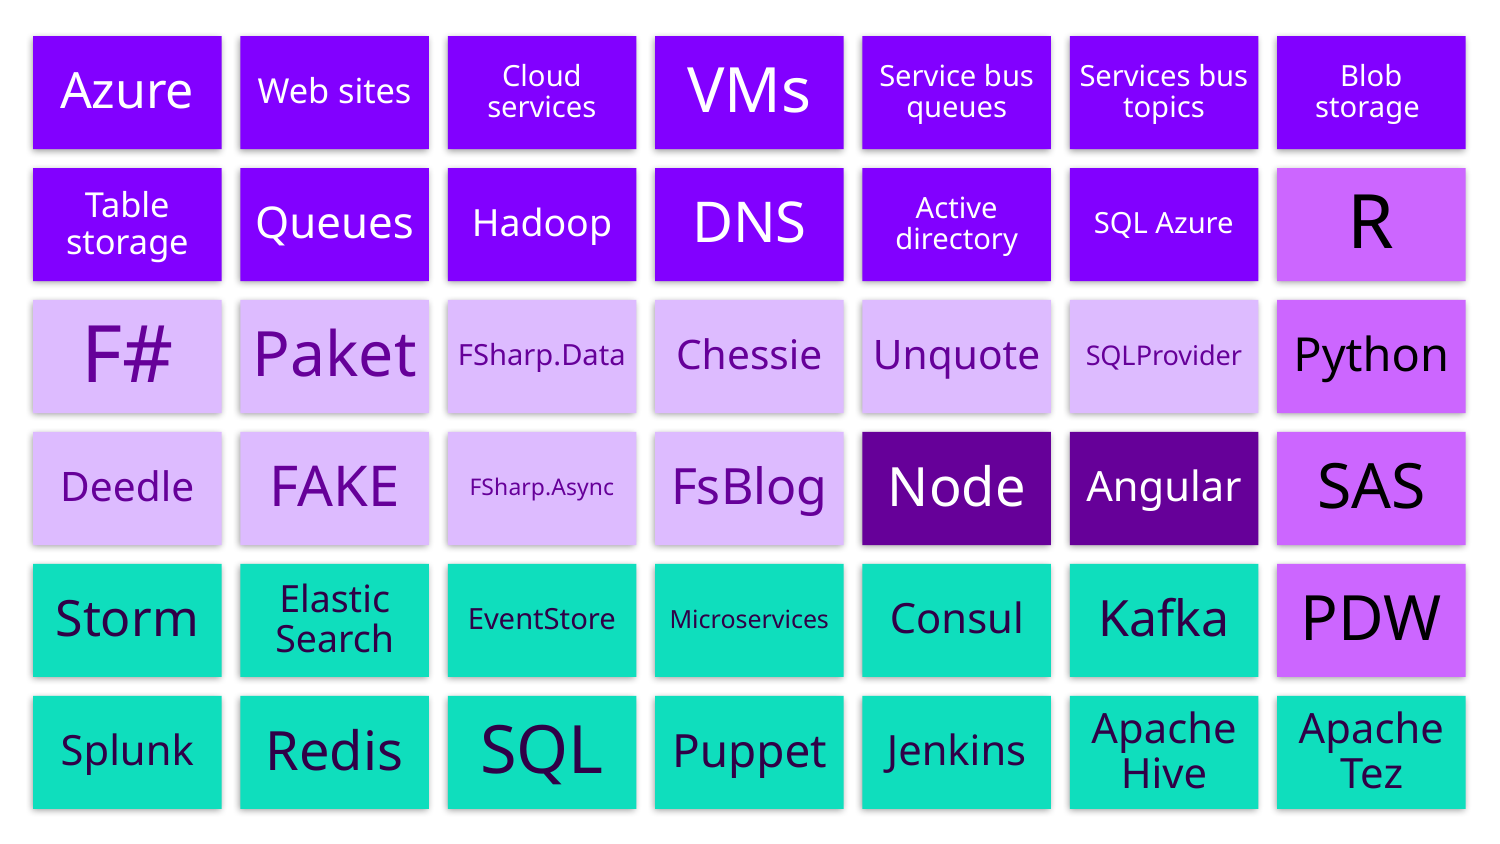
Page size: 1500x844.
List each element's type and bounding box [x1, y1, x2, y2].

text_box [32, 35, 1466, 810]
